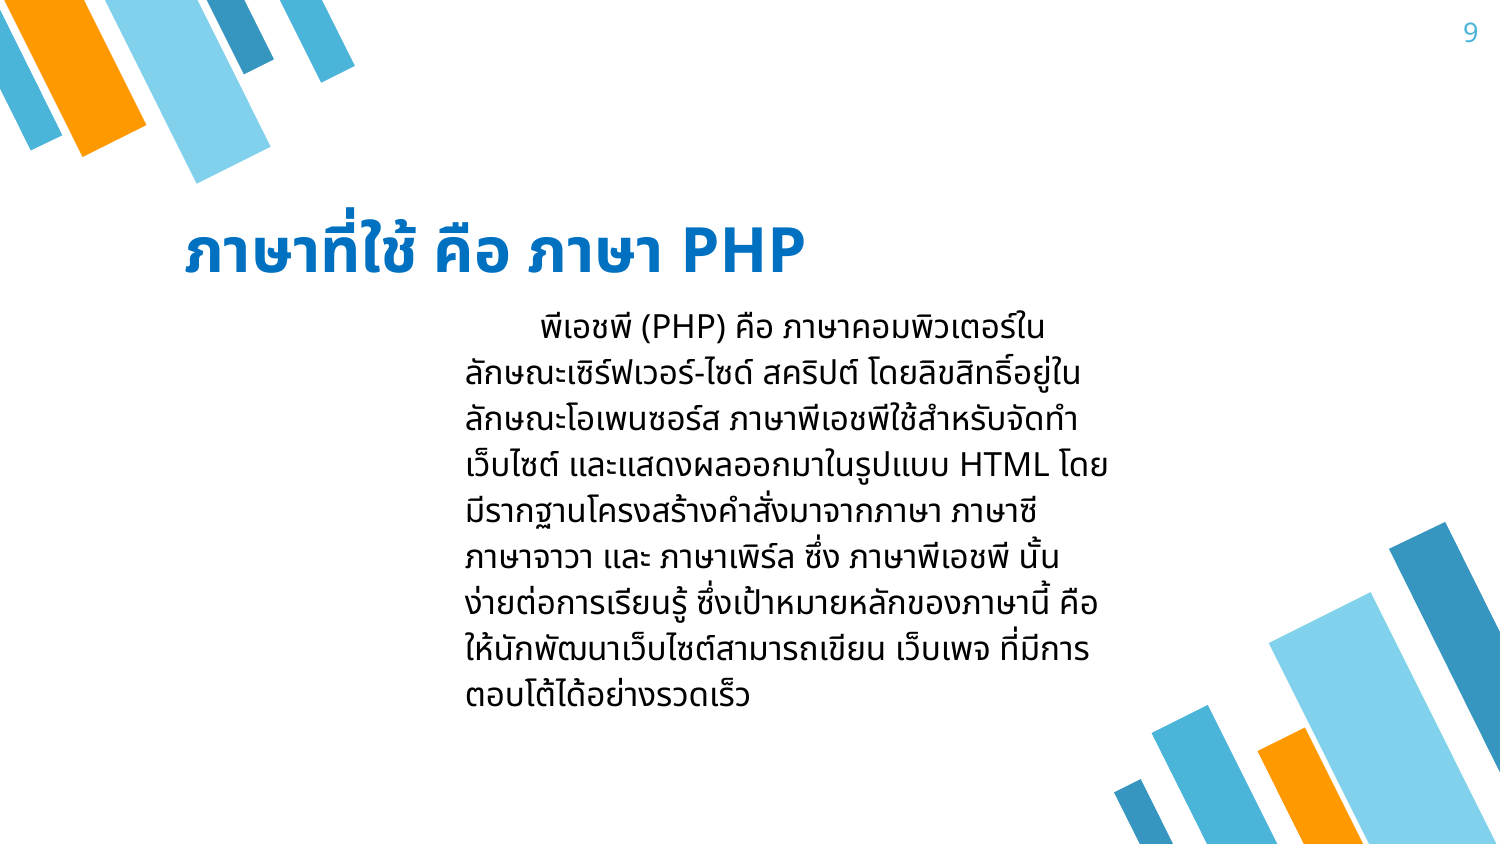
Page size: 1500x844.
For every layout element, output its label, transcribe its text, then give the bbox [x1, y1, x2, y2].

slide_number 9 [1403, 0, 1494, 65]
text_box พีเอชพี (PHP) คือ ภาษาคอมพิวเตอร์ในลักษณะเซิร์ฟเวอร์-ไซด์ สคริปต์ โดยลิขสิทธิ์อยู่ในลักษณะโอเพนซอร์ส ภาษาพีเอชพีใช้สำหรับจัดทำเว็บไซต์ และแสดงผลออกมาในรูปแบบ HTML โดยมีรากฐานโครงสร้างคำสั่งมาจากภาษา ภาษาซี ภาษาจาวา และ ภาษาเพิร์ล ซึ่ง ภาษาพีเอชพี นั้นง่ายต่อการเรียนรู้ ซึ่งเป้าหมายหลักของภาษานี้ คือให้นักพัฒนาเว็บไซต์สามารถเขียน เว็บเพจ ที่มีการตอบโต้ได้อย่างรวดเร็ว [374, 292, 1125, 721]
title ภาษาที่ใช้ คือ ภาษา PHP [169, 188, 1207, 301]
